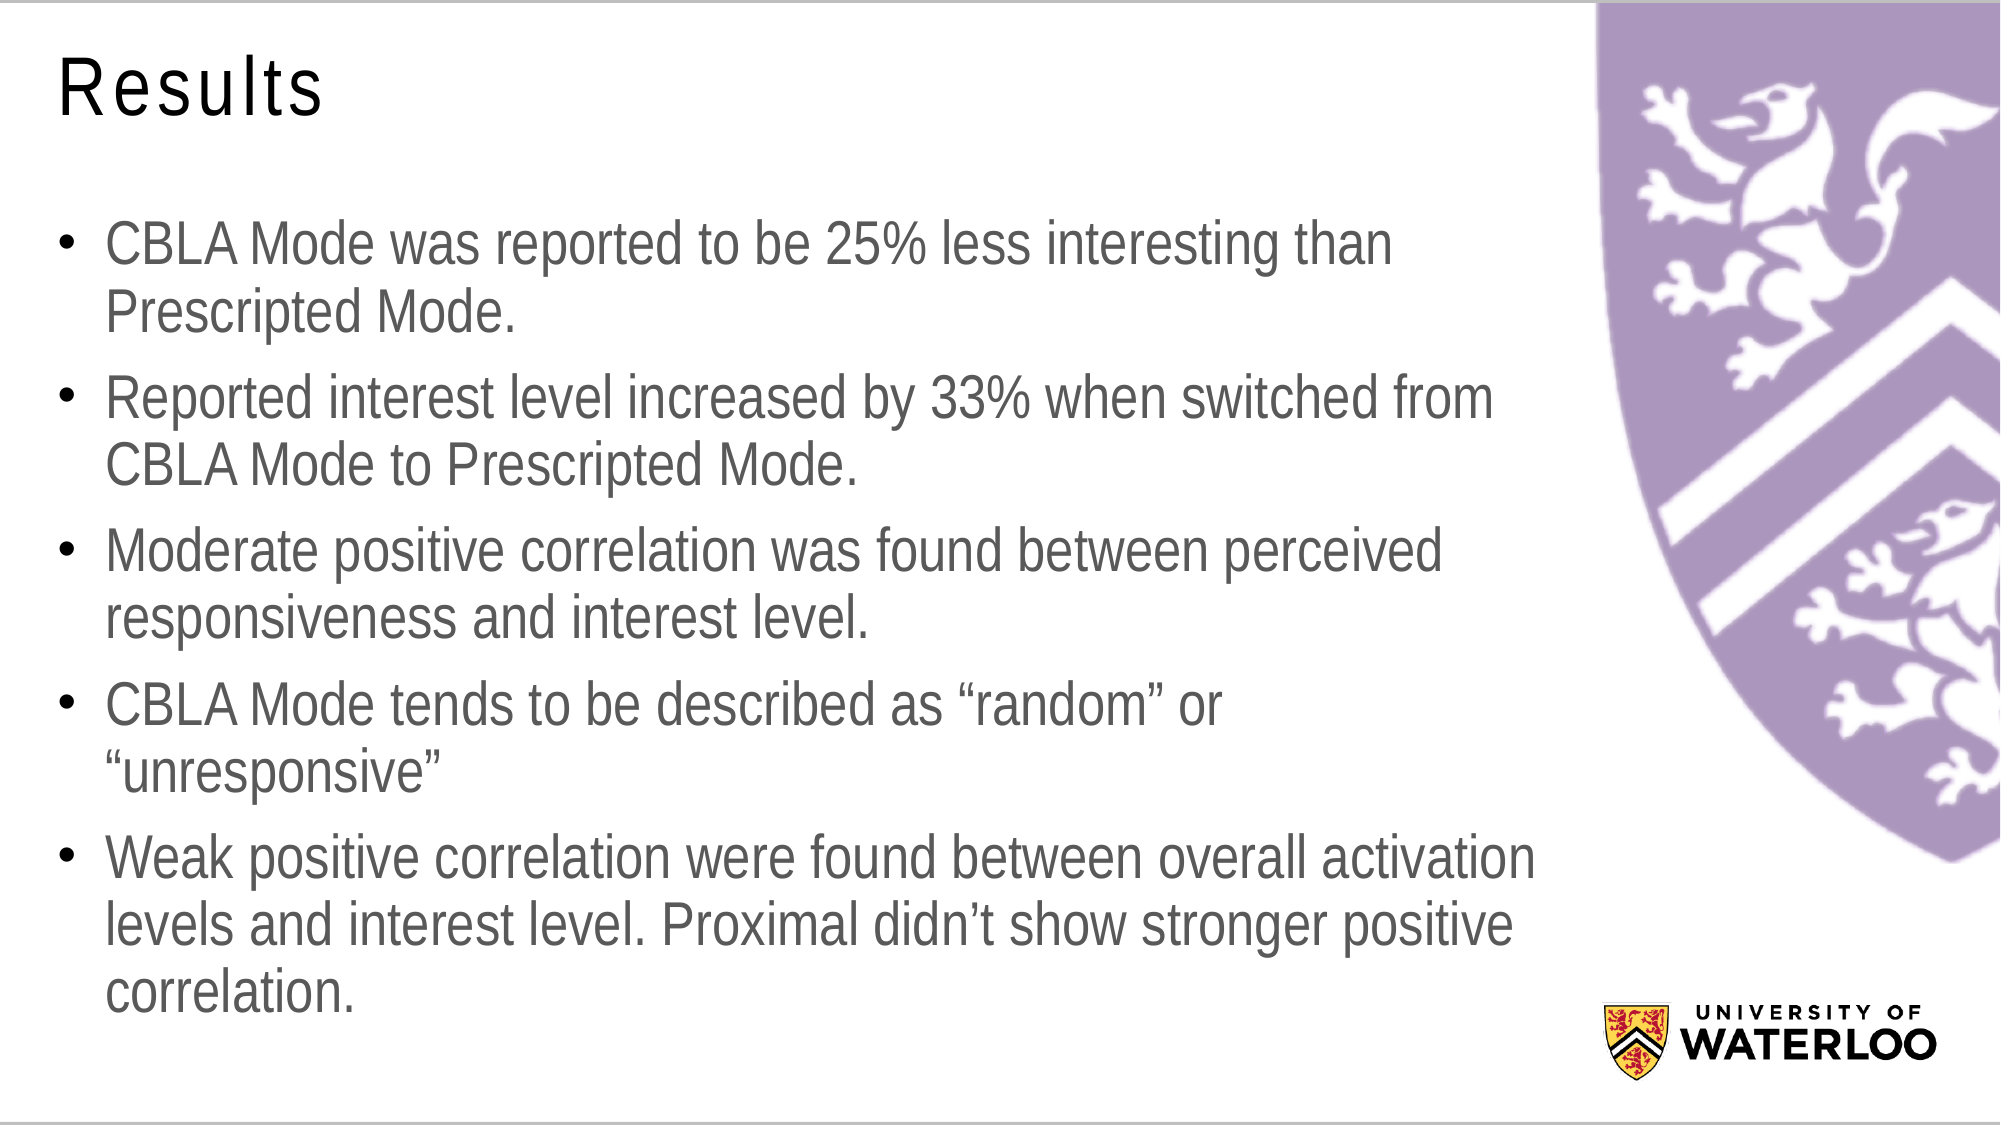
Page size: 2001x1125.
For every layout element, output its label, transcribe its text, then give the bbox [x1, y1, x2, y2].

picture [1567, 962, 1973, 1110]
list CBLA Mode was reported to be 25% less interesting than Prescripted Mode. Reported interest level increased by 33% when switched from CBLA Mode to Prescripted Mode. Moderate positive correlation was found between perceived responsiveness and interest level. CBLA Mode tends to be described as “random” or “unresponsive” Weak positive correlation were found between overall activation levels and interest level. Proximal didn’t show stronger positive correlation. [42, 204, 1580, 1037]
title Results [42, 11, 1580, 170]
